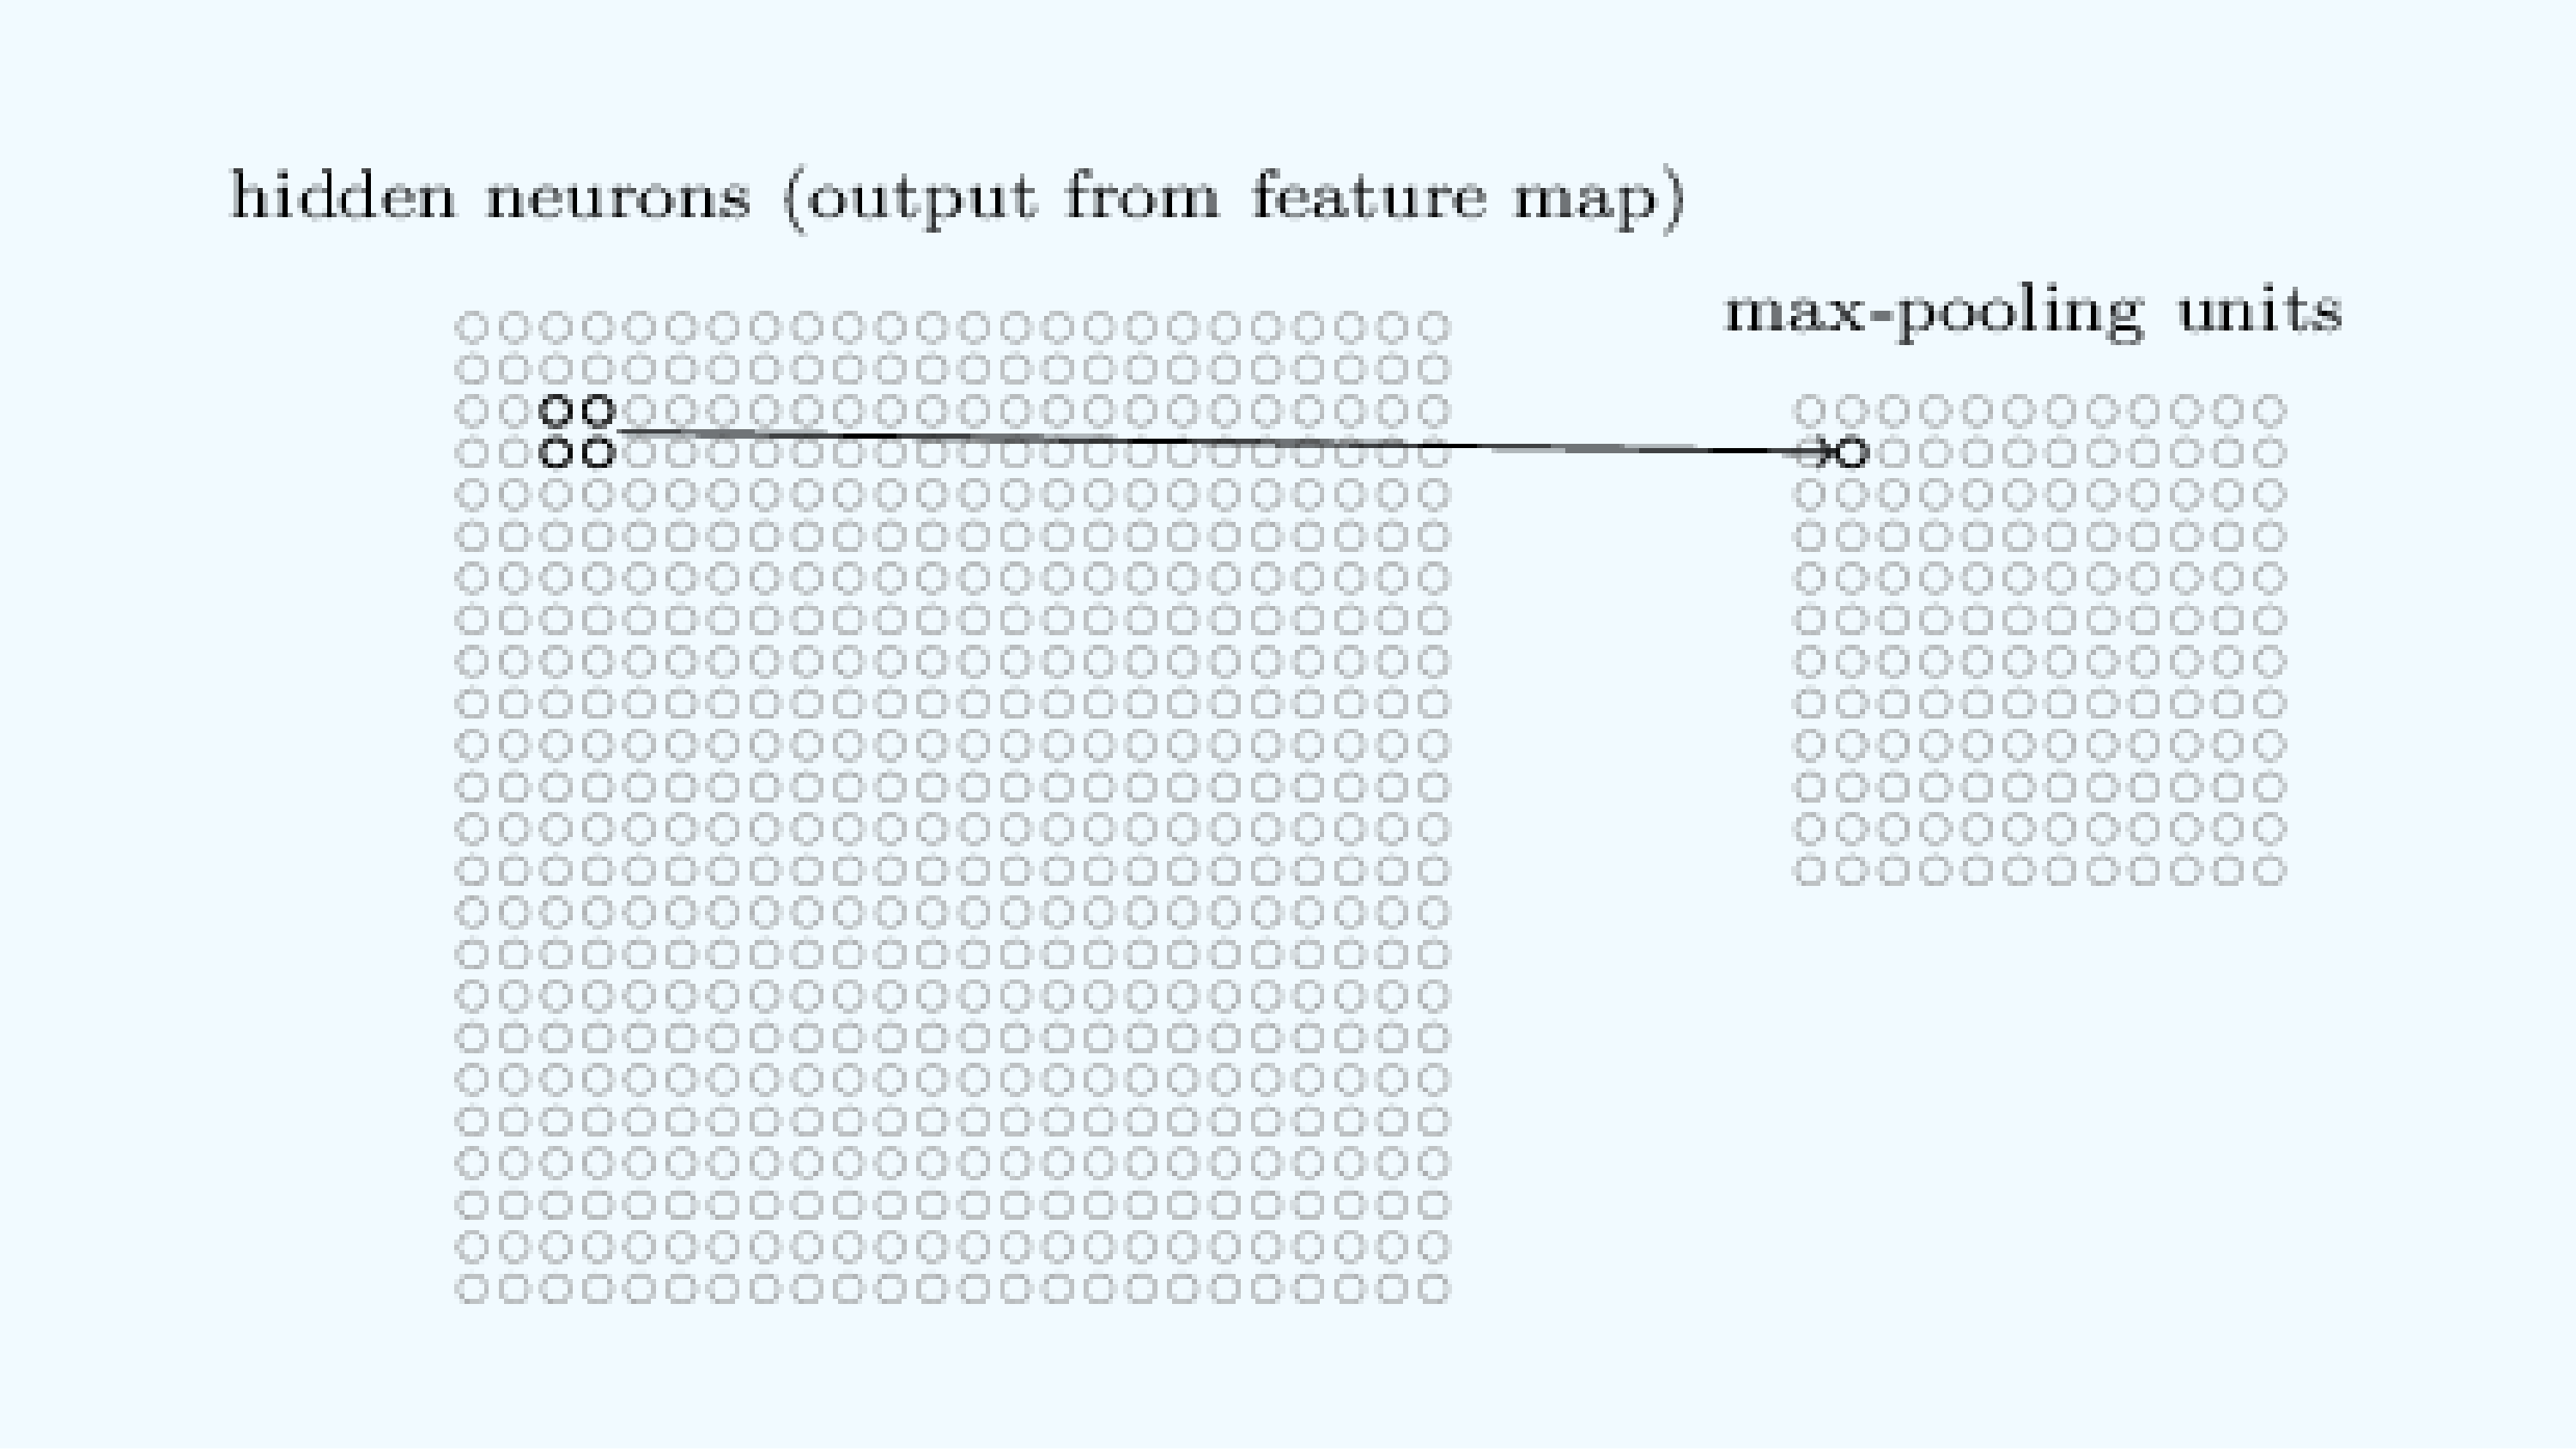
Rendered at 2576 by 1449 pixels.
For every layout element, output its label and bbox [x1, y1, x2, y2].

text_box [204, 144, 2372, 1304]
